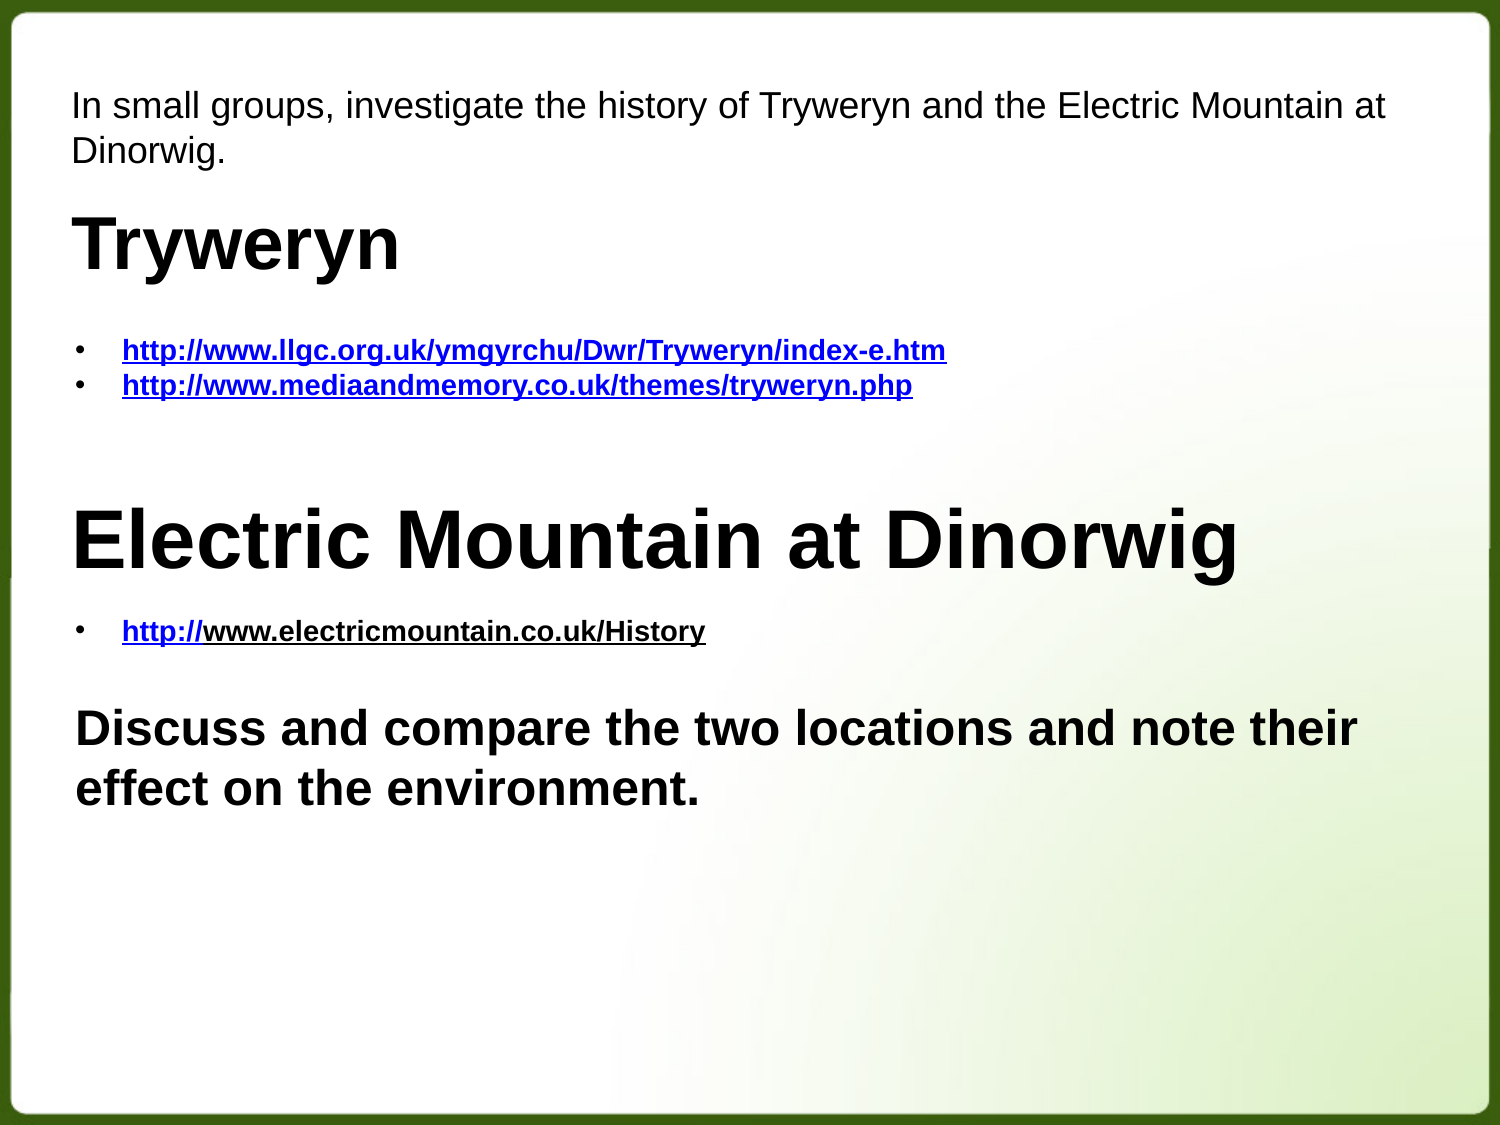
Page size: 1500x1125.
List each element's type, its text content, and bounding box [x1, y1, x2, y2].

text_box http://www.electricmountain.co.uk/History [60, 604, 1195, 655]
text_box In small groups, investigate the history of Tryweryn and the Electric Mountain at Dinorwig. [56, 73, 1449, 179]
picture [0, 0, 1500, 1125]
text_box Discuss and compare the two locations and note their effect on the environment. [60, 687, 1424, 823]
text_box http://www.llgc.org.uk/ymgyrchu/Dwr/Tryweryn/index-e.htm http://www.mediaandmemory.co.uk/themes/tryweryn.php [60, 324, 1457, 409]
text_box Electric Mountain at Dinorwig [56, 477, 1424, 593]
text_box Tryweryn [56, 186, 1500, 292]
